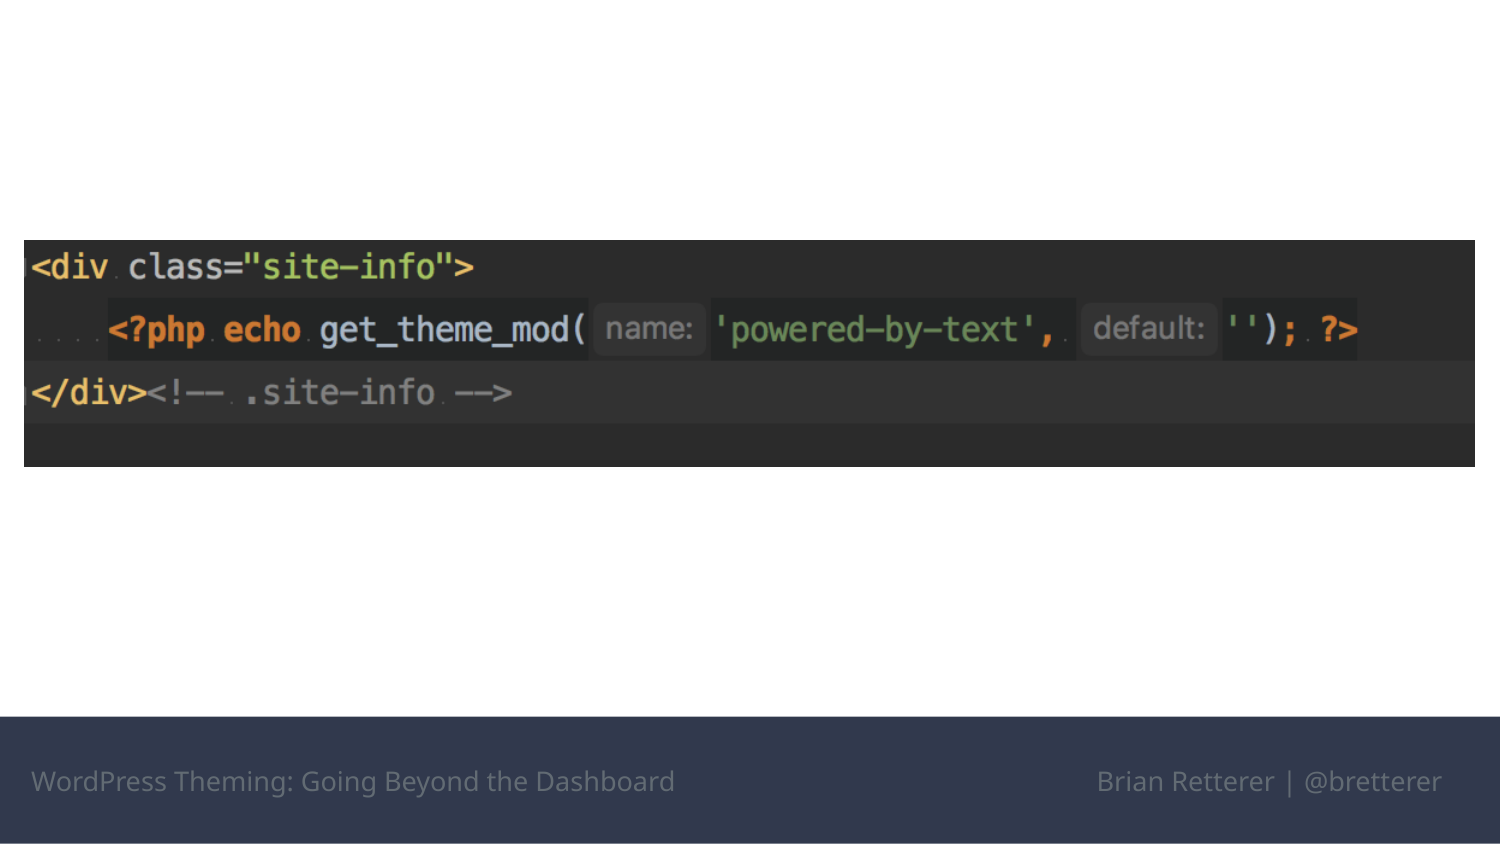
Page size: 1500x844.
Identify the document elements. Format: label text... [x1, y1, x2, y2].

list WordPress Theming: Going Beyond the Dashboard [16, 743, 725, 819]
list Brian Retterer | @bretterer [1081, 743, 1477, 819]
picture [24, 240, 1476, 467]
